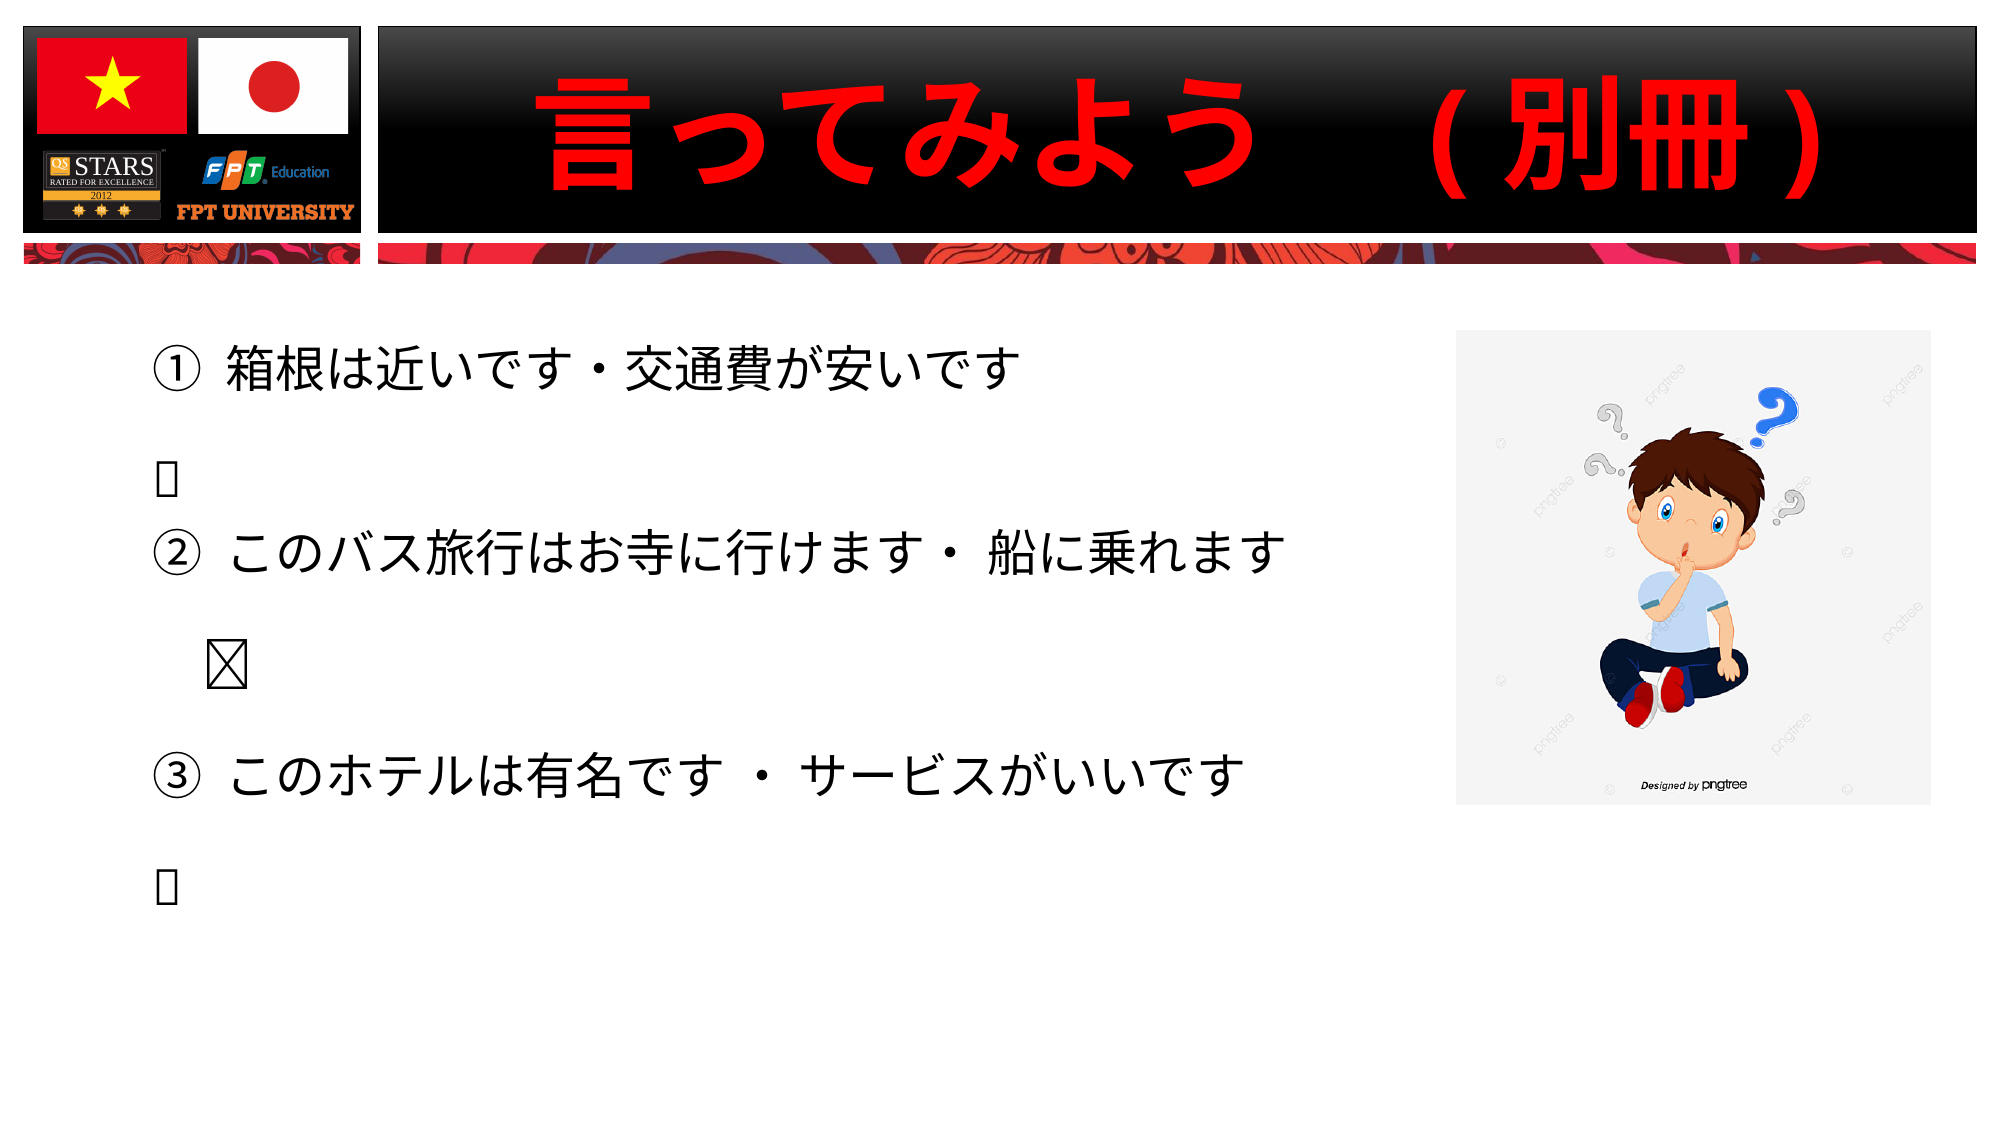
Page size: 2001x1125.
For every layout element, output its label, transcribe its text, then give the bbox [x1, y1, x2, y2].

text_box [23, 26, 361, 233]
picture [378, 243, 1977, 264]
picture [198, 38, 349, 134]
picture [36, 136, 361, 233]
picture [23, 243, 361, 264]
text_box 言ってみよう (別冊) [378, 26, 1977, 233]
text_box ① 箱根は近いです・交通費が安いです  ② このバス旅行はお寺に行けます・ 船に乗れます  ③ このホテルは有名です ・ サービスがいいです  [137, 299, 1863, 1014]
picture [37, 38, 187, 134]
picture [1456, 330, 1931, 805]
